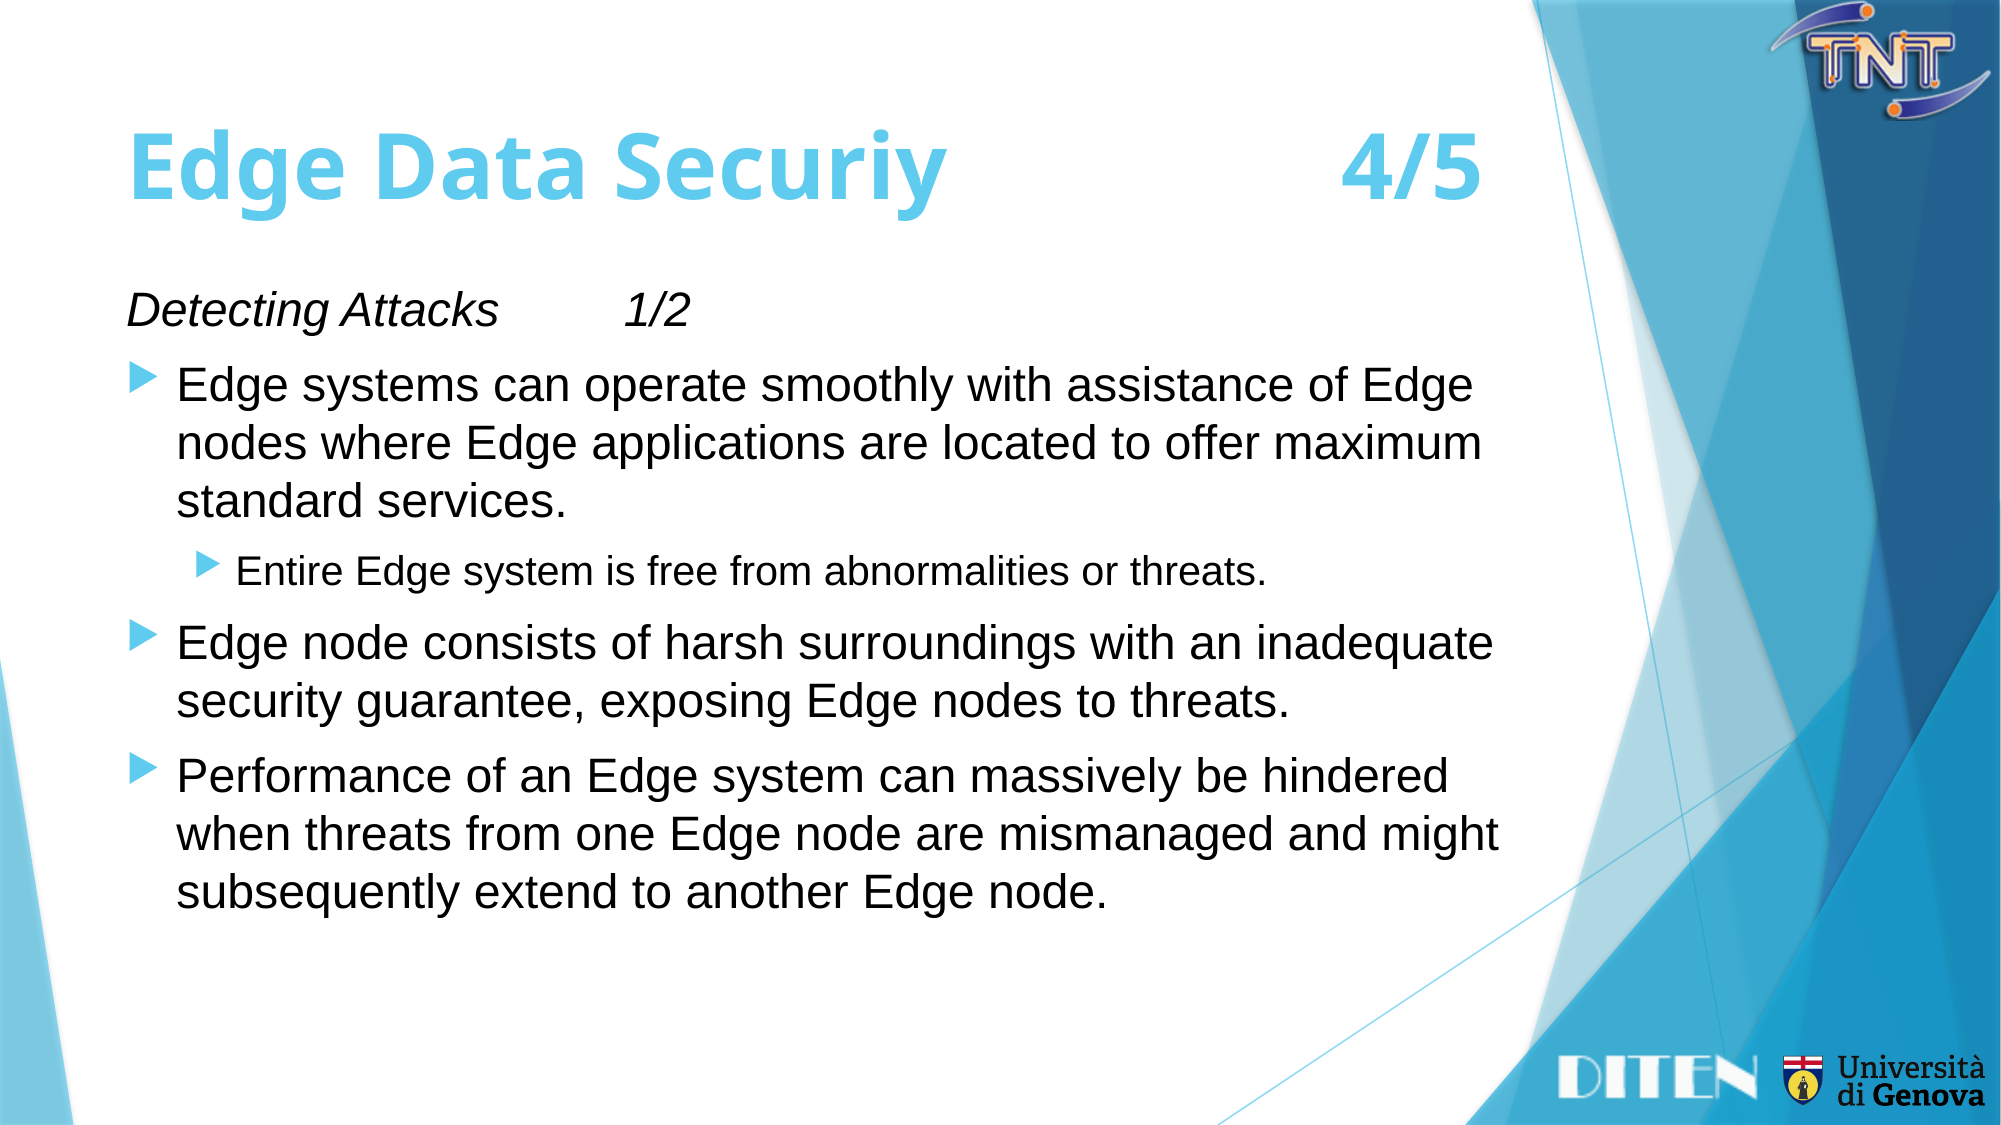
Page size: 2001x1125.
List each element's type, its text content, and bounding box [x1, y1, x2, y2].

list Detecting Attacks 1/2 Edge systems can operate smoothly with assistance of Edge nodes where Edge applications are located to offer maximum standard services. Entire Edge system is free from abnormalities or threats. Edge node consists of harsh surroundings with an inadequate security guarantee, exposing Edge nodes to threats. Performance of an Edge system can massively be hindered when threats from one Edge node are mismanaged and might subsequently extend to another Edge node. [111, 270, 1522, 992]
title Edge Data Securiy 4/5 [111, 99, 1522, 220]
picture [1557, 1050, 1985, 1110]
picture [1759, 0, 1994, 121]
